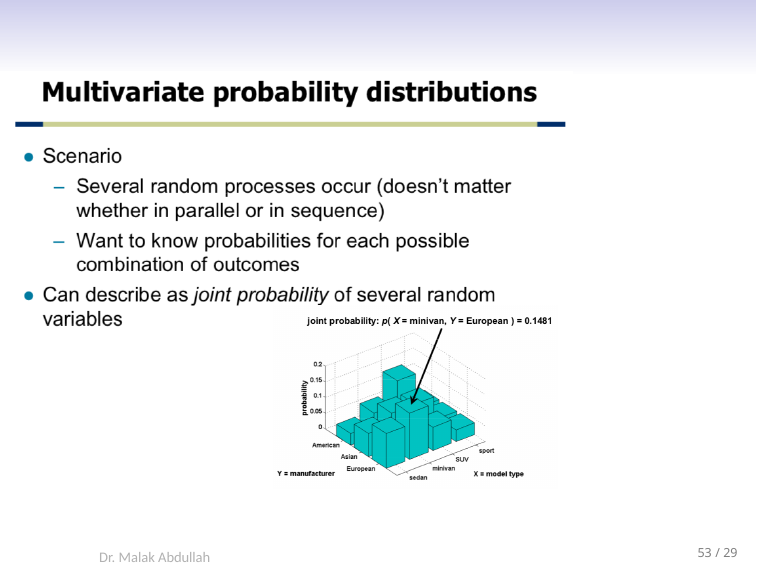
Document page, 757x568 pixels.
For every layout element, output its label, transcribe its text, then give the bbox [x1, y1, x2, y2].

footer Dr. Malak Abdullah [0, 548, 332, 566]
slide_number 53 / 29 [691, 548, 749, 565]
picture [0, 0, 756, 489]
